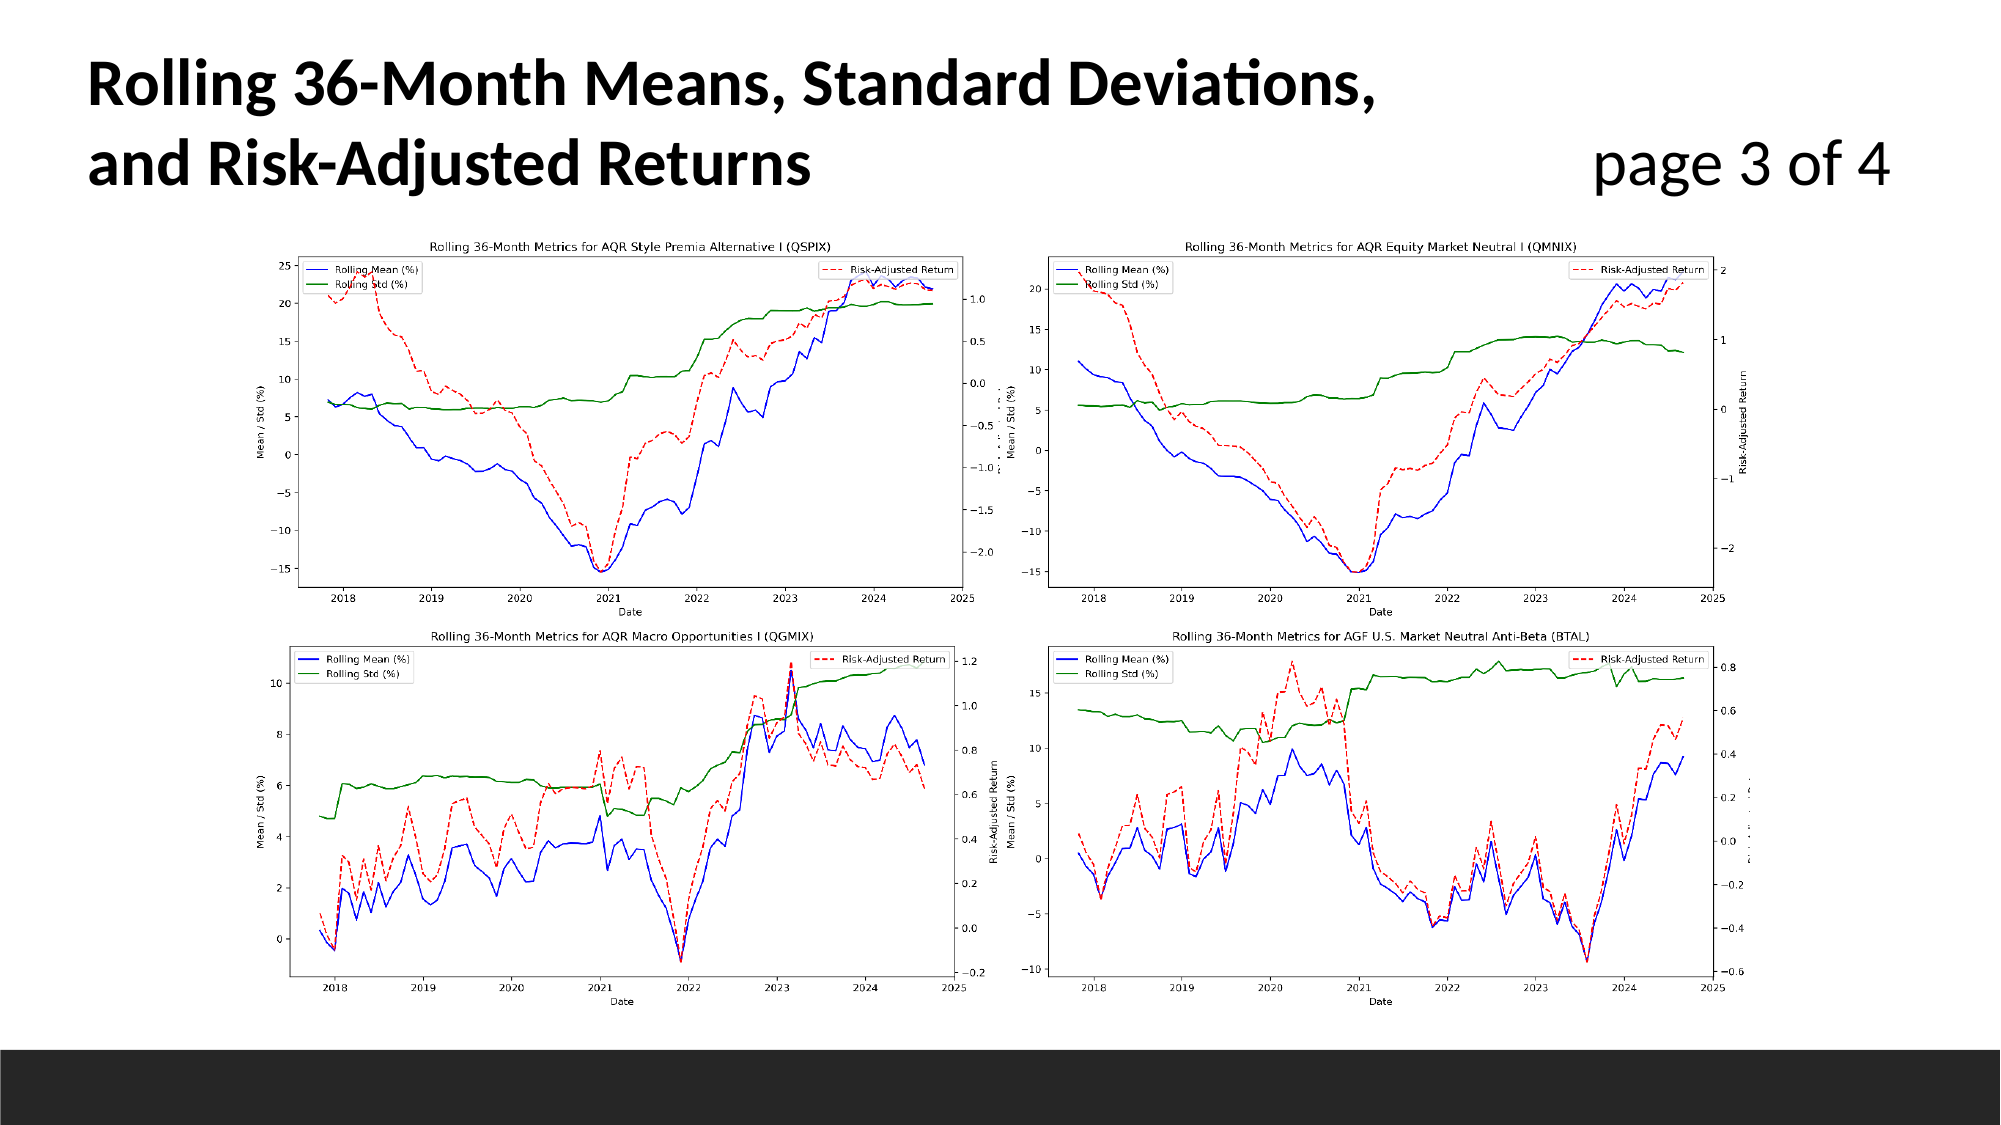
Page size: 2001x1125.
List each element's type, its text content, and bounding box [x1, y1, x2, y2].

text_box Rolling 36-Month Means, Standard Deviations, and Risk-Adjusted Returns page 3 of 4 [72, 31, 1927, 288]
picture [249, 229, 1751, 1012]
